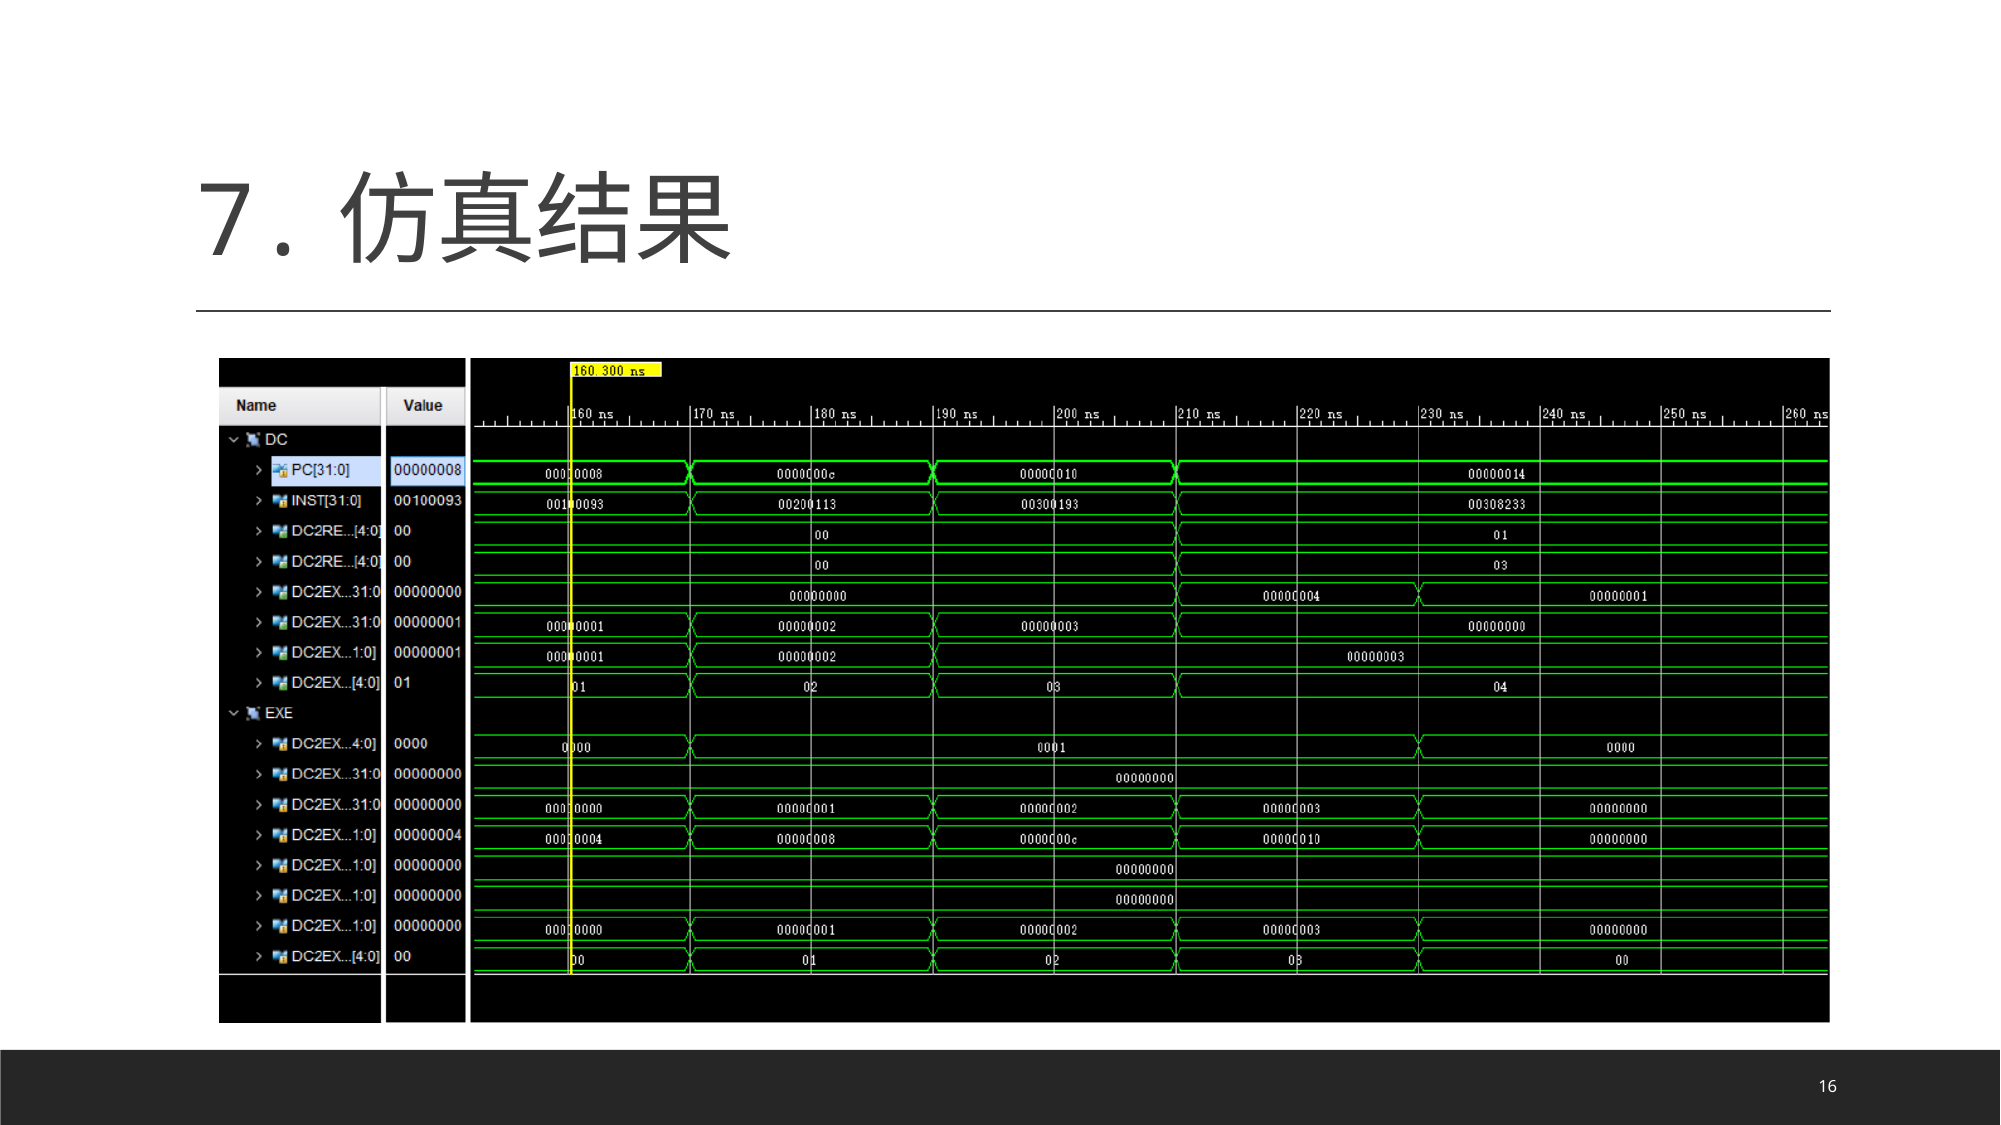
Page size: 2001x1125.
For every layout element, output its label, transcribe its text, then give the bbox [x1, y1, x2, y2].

slide_number 16 [1803, 1057, 1932, 1118]
picture [218, 358, 1831, 1024]
title 7.仿真结果 [180, 47, 1830, 285]
